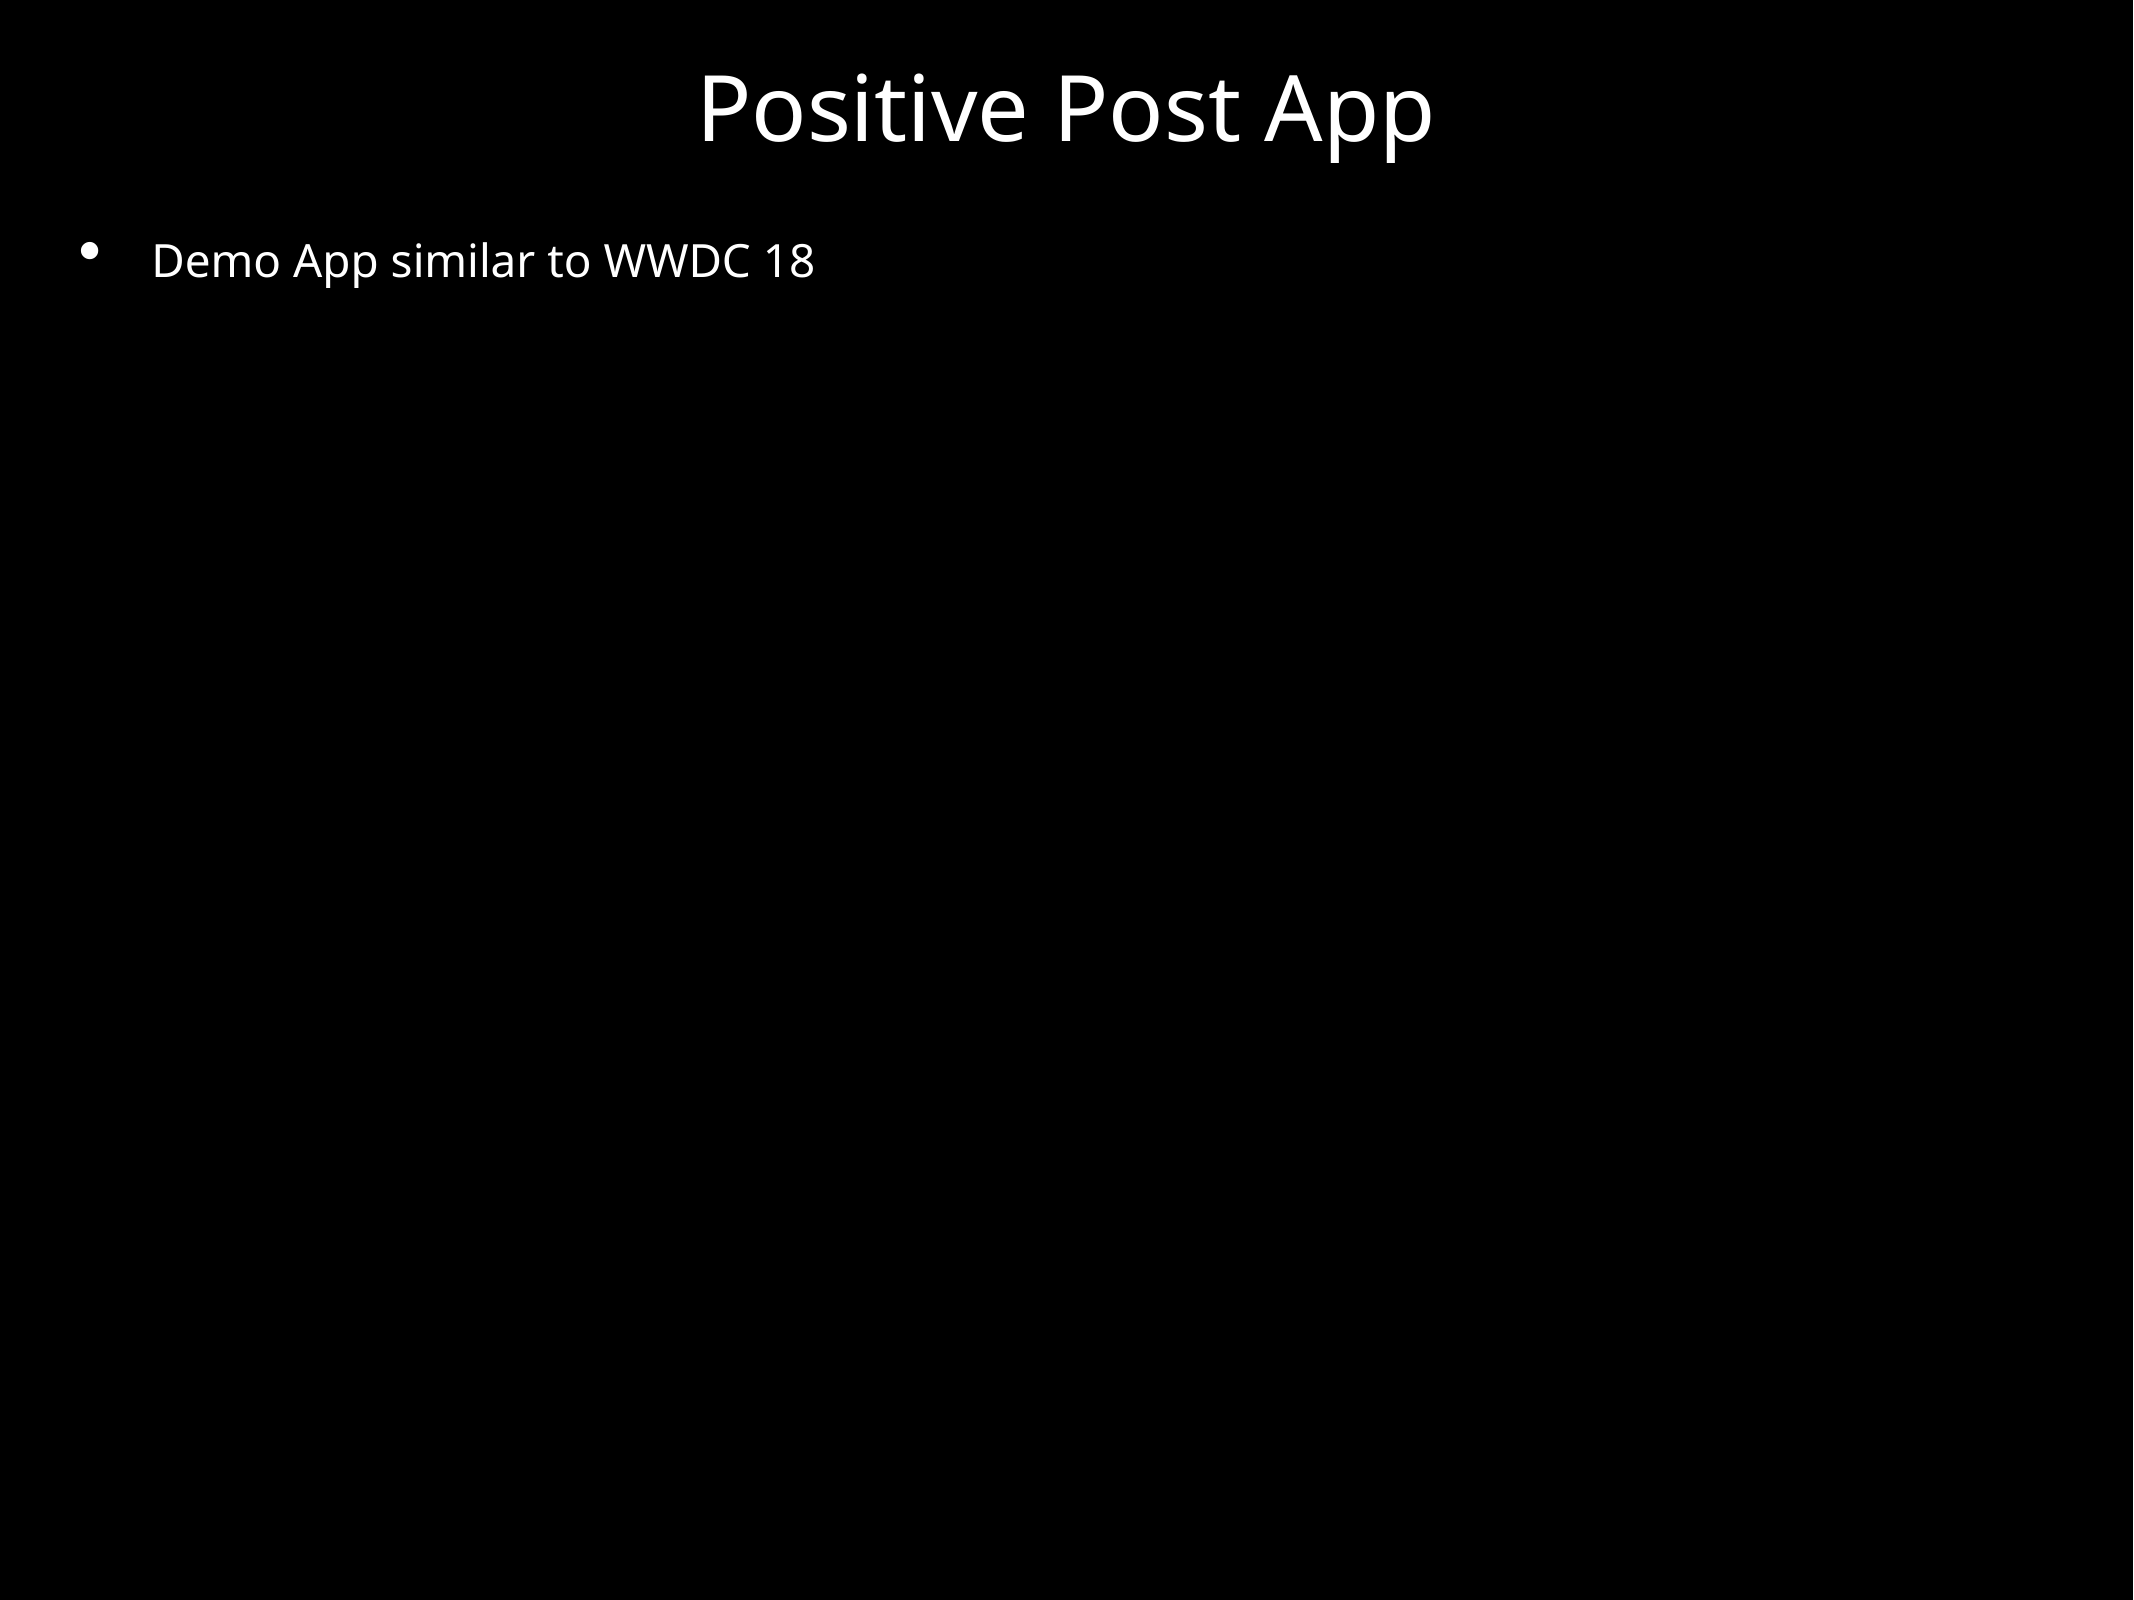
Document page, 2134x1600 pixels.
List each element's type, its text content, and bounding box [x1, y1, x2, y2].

list Demo App similar to WWDC 18 [69, 222, 2112, 1556]
title Positive Post App [155, 41, 1978, 169]
